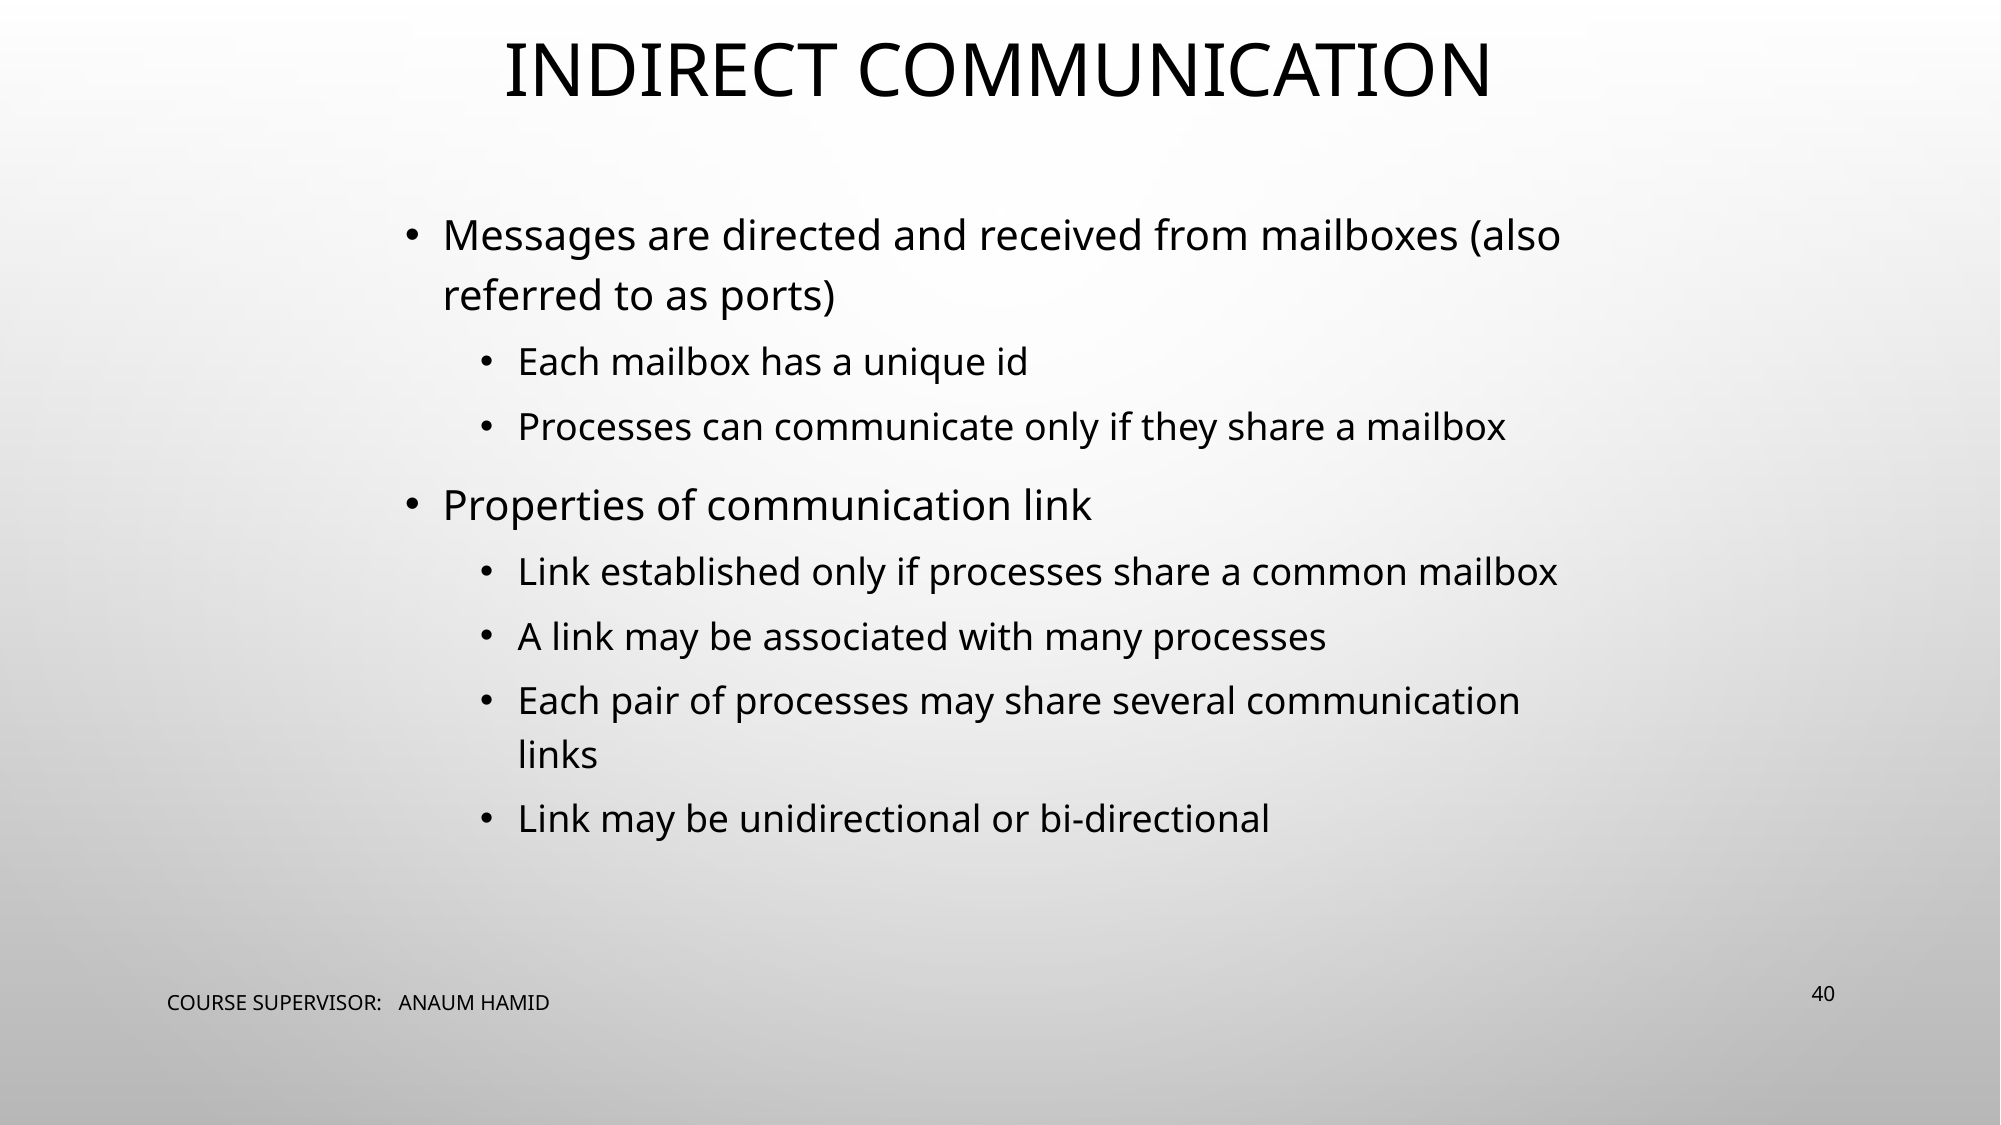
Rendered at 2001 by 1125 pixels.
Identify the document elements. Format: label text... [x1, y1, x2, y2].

footer COURSE SUPERVISOR: ANAUM HAMID [149, 965, 1245, 1025]
picture [0, 0, 2000, 1125]
list Messages are directed and received from mailboxes (also referred to as ports) Each mailbox has a unique id Processes can communicate only if they share a mailbox Properties of communication link Link established only if processes share a common mailbox A link may be associated with many processes Each pair of processes may share several communication links Link may be unidirectional or bi-directional [390, 191, 1603, 874]
slide_number ‹#› [1724, 965, 1851, 1025]
title INDIRECT COMMUNICATION [324, 24, 1675, 120]
